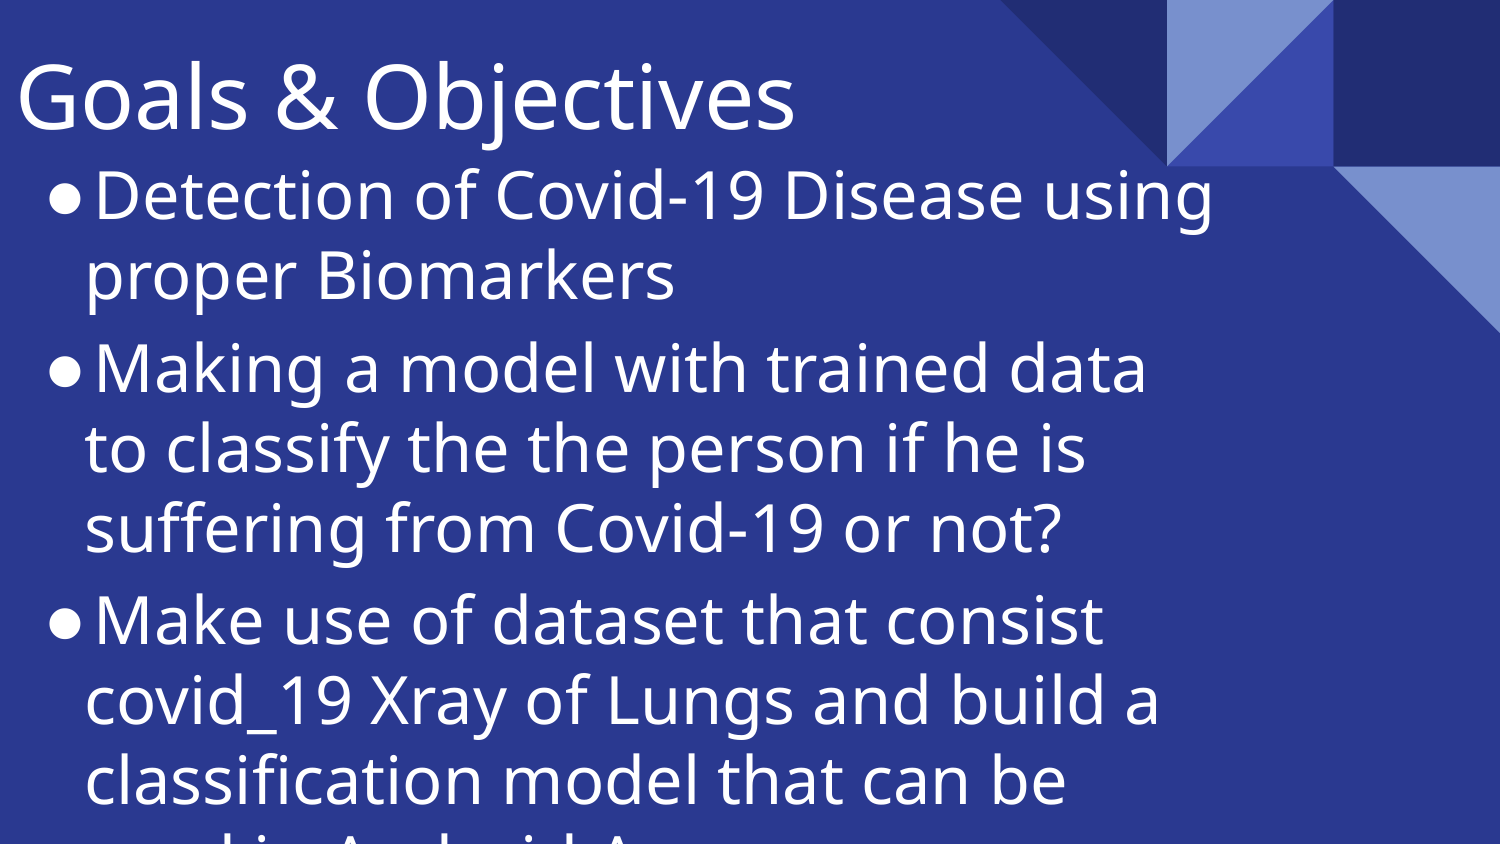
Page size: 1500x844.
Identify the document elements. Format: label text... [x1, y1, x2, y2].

text_box Goals & Objectives [0, 0, 1230, 188]
text_box Detection of Covid-19 Disease using proper Biomarkers Making a model with trained data to classify the the person if he is suffering from Covid-19 or not? Make use of dataset that consist covid_19 Xray of Lungs and build a classification model that can be used in Android App [9, 145, 1240, 844]
